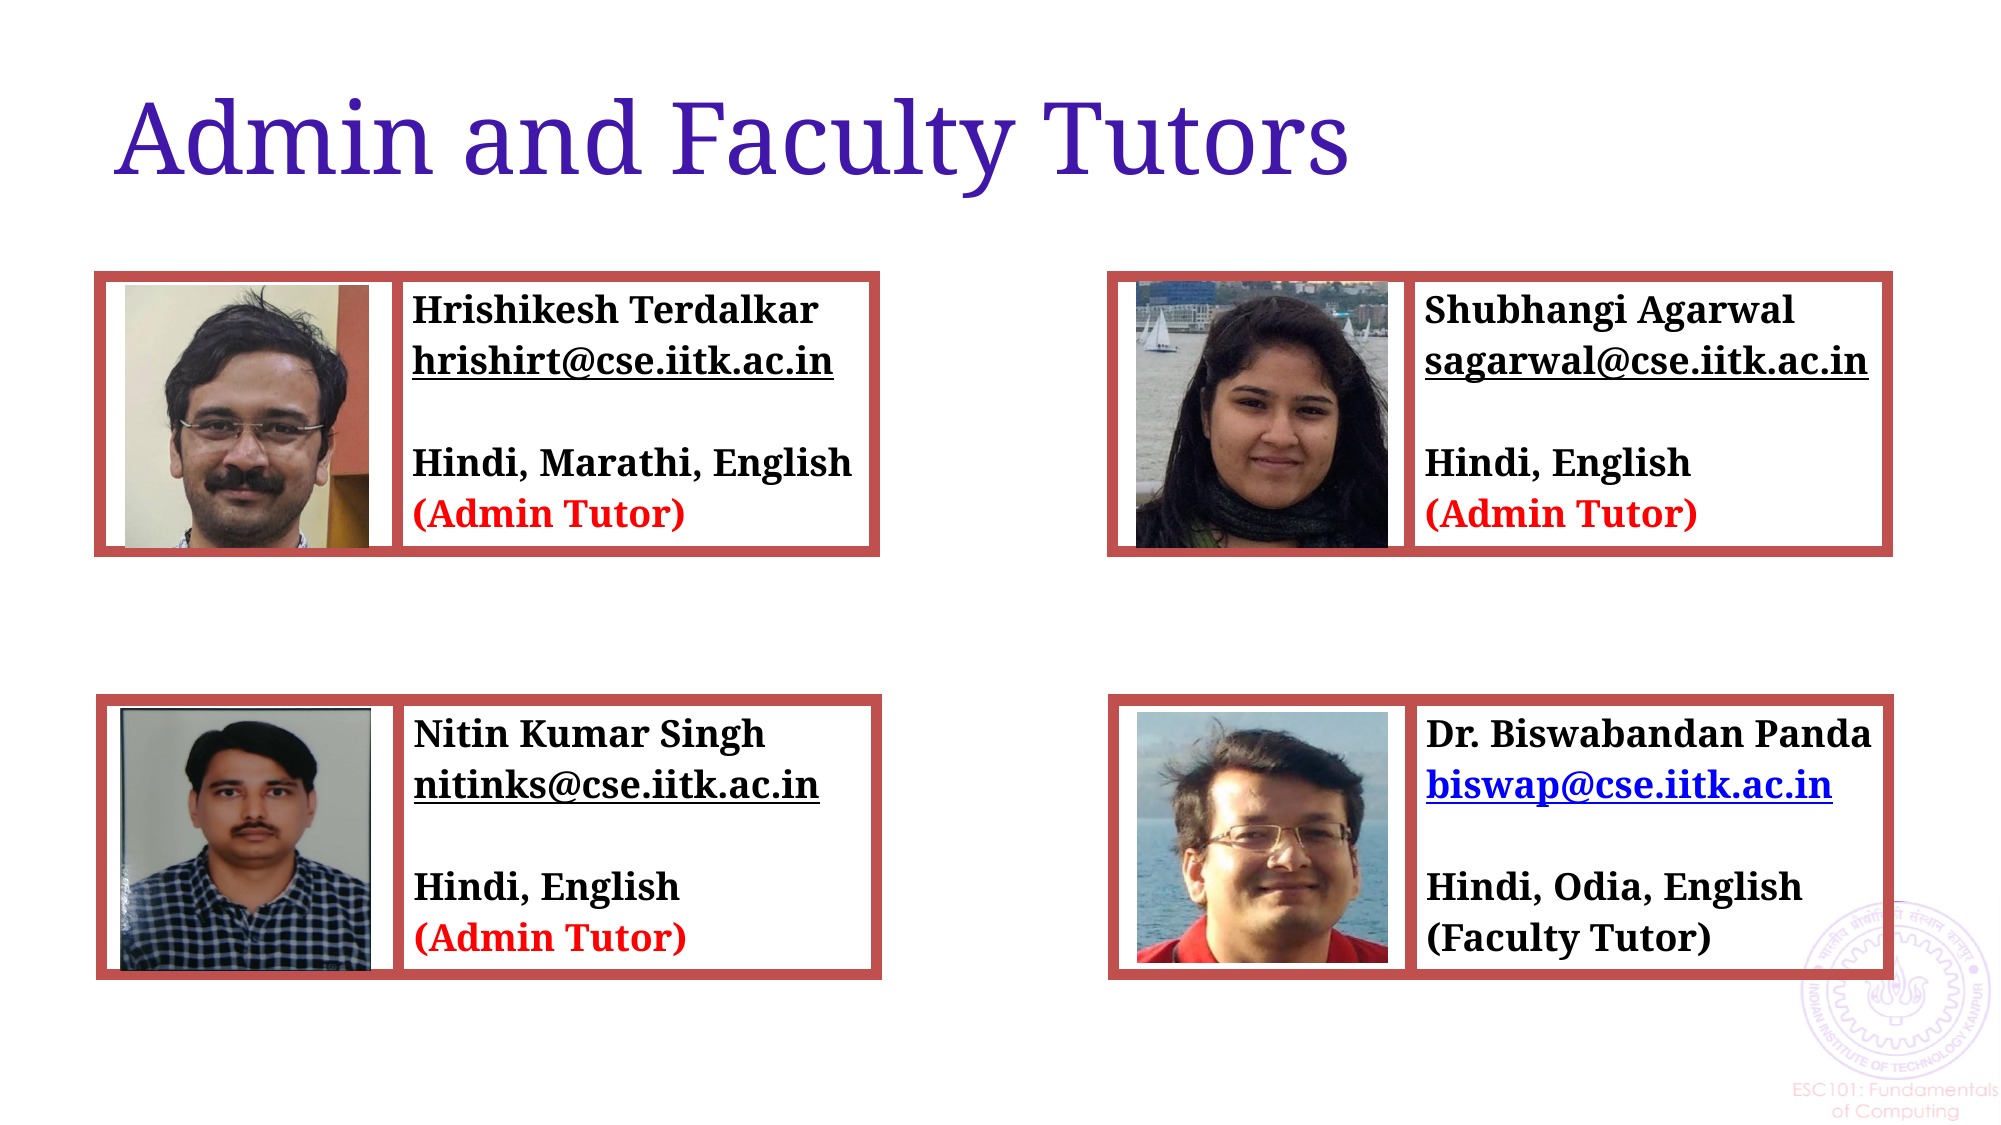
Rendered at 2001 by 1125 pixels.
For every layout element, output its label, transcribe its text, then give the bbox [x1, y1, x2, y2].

table_header Hrishikesh Terdalkar hrishirt@cse.iitk.ac.in Hindi, Marathi, English (Admin Tutor) [403, 282, 869, 546]
table_header Nitin Kumar Singh nitinks@cse.iitk.ac.in Hindi, English (Admin Tutor) [404, 706, 871, 969]
table_header Shubhangi Agarwal sagarwal@cse.iitk.ac.in Hindi, English (Admin Tutor) [1415, 282, 1882, 546]
table_header [107, 706, 393, 969]
picture [120, 708, 372, 972]
picture [1787, 892, 2000, 1125]
picture [125, 285, 369, 549]
table_header [1390, 282, 1404, 546]
table_header [1118, 282, 1133, 546]
table_header Dr. Biswabandan Panda biswap@cse.iitk.ac.in Hindi, Odia, English (Faculty Tutor) [1417, 706, 1883, 969]
table_header [1119, 706, 1405, 969]
picture [1137, 712, 1388, 963]
picture [1136, 281, 1388, 549]
title Admin and Faculty Tutors [99, 45, 1900, 225]
slide_number 10 [1433, 1042, 1900, 1103]
table_header [106, 282, 392, 546]
